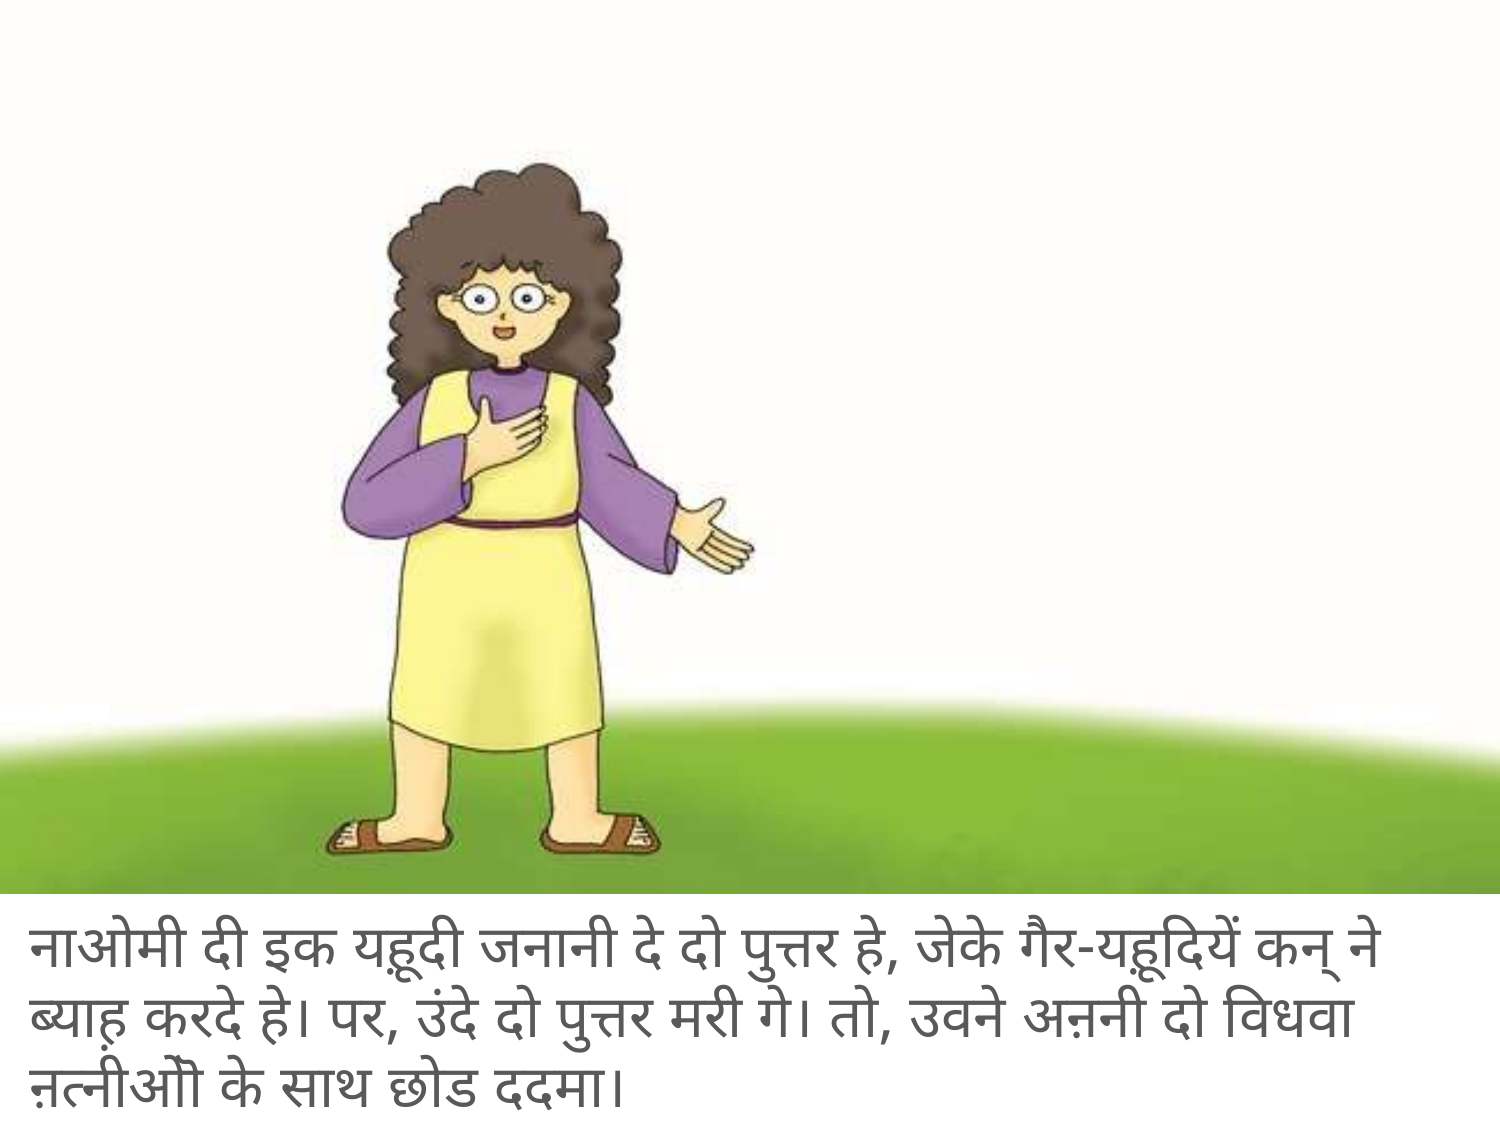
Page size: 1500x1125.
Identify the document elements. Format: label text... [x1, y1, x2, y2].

text_box नाओमी दी इक यह़ूदी जनानी दे दो पुत्तर हे, जेके गैर-यह़ूदियें कन् ने ब्याह़ करदे हे। पर, उंदे दो पुत्तर मरी गे। तो, उवने अऩनी दो विधवा ऩत्नीओॊ के साथ छोड ददमा। [14, 901, 1486, 1125]
picture [0, 1, 1500, 894]
